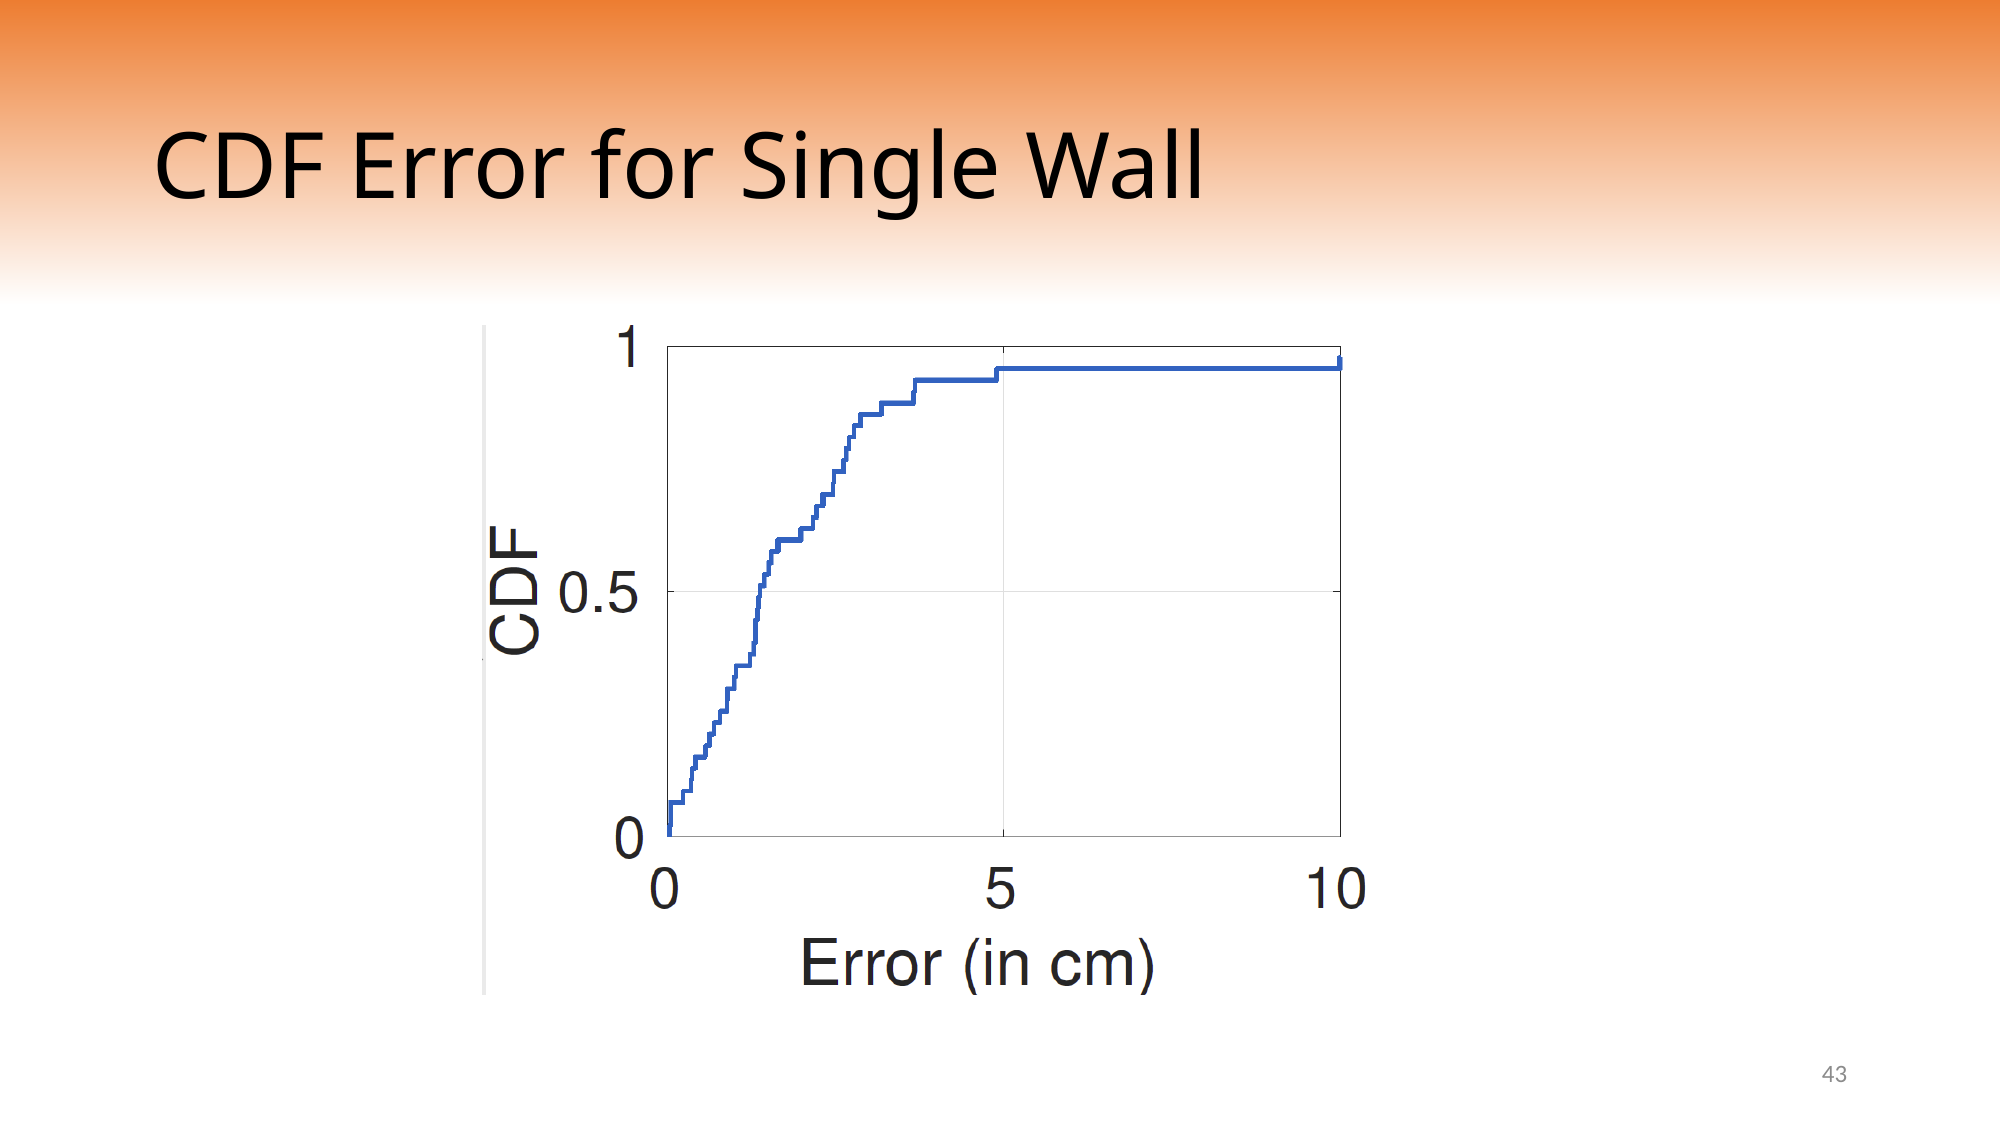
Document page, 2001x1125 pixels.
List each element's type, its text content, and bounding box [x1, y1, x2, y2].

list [482, 325, 1373, 995]
title CDF Error for Single Wall [137, 59, 1863, 278]
slide_number 43 [1412, 1042, 1863, 1103]
